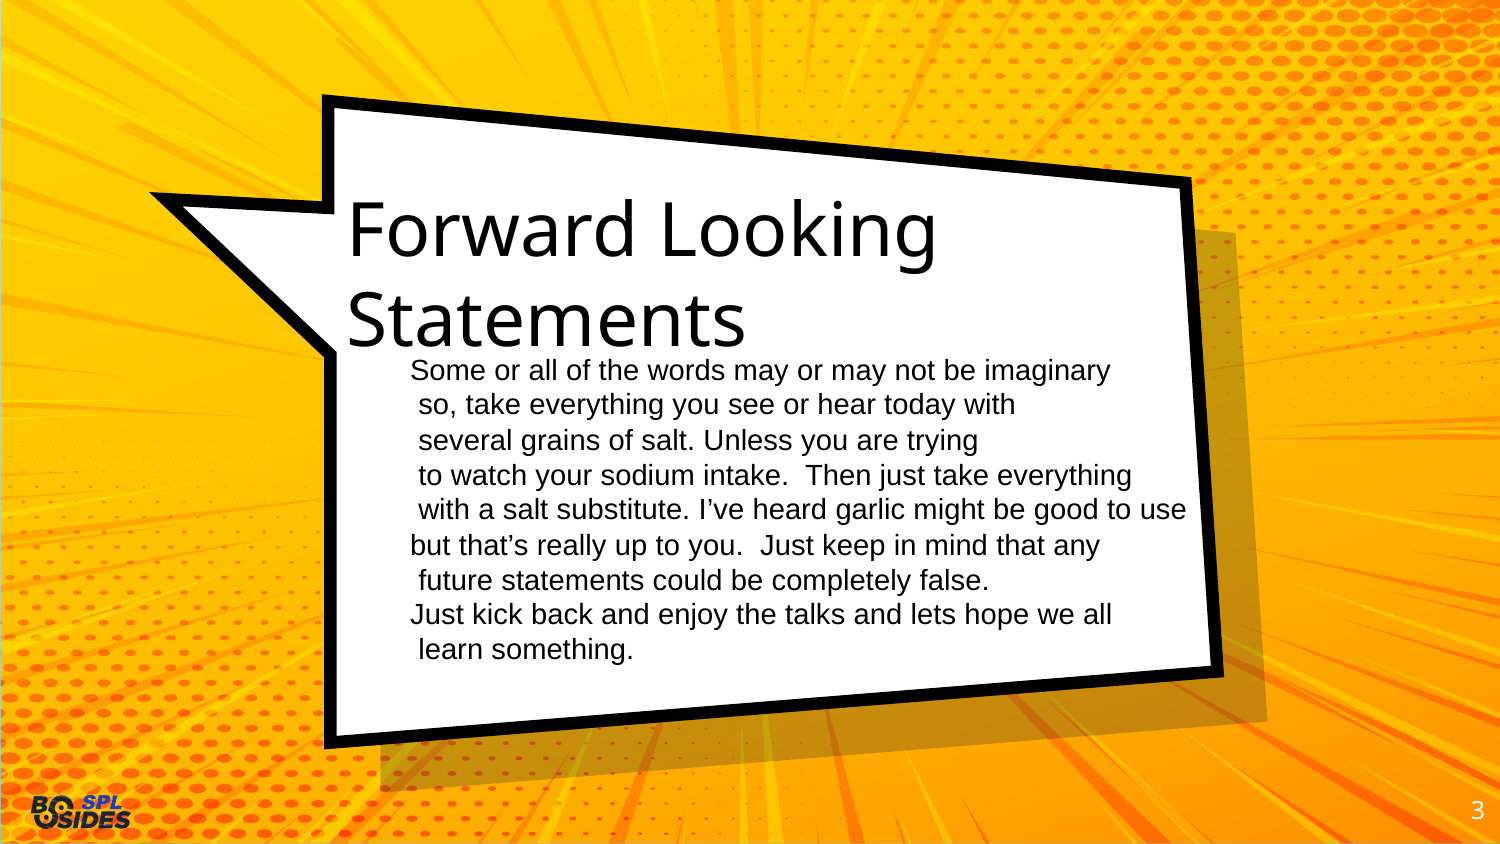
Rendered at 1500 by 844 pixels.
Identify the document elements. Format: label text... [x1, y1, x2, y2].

slide_number 3 [1409, 779, 1500, 844]
picture [0, 0, 1500, 844]
text_box Some or all of the words may or may not be imaginary so, take everything you see or hear today with several grains of salt. Unless you are trying to watch your sodium intake. Then just take everything with a salt substitute. I’ve heard garlic might be good to use but that’s really up to you. Just keep in mind that any future statements could be completely false. Just kick back and enjoy the talks and lets hope we all learn something. [395, 343, 1204, 673]
title Forward Looking Statements [331, 175, 1305, 367]
